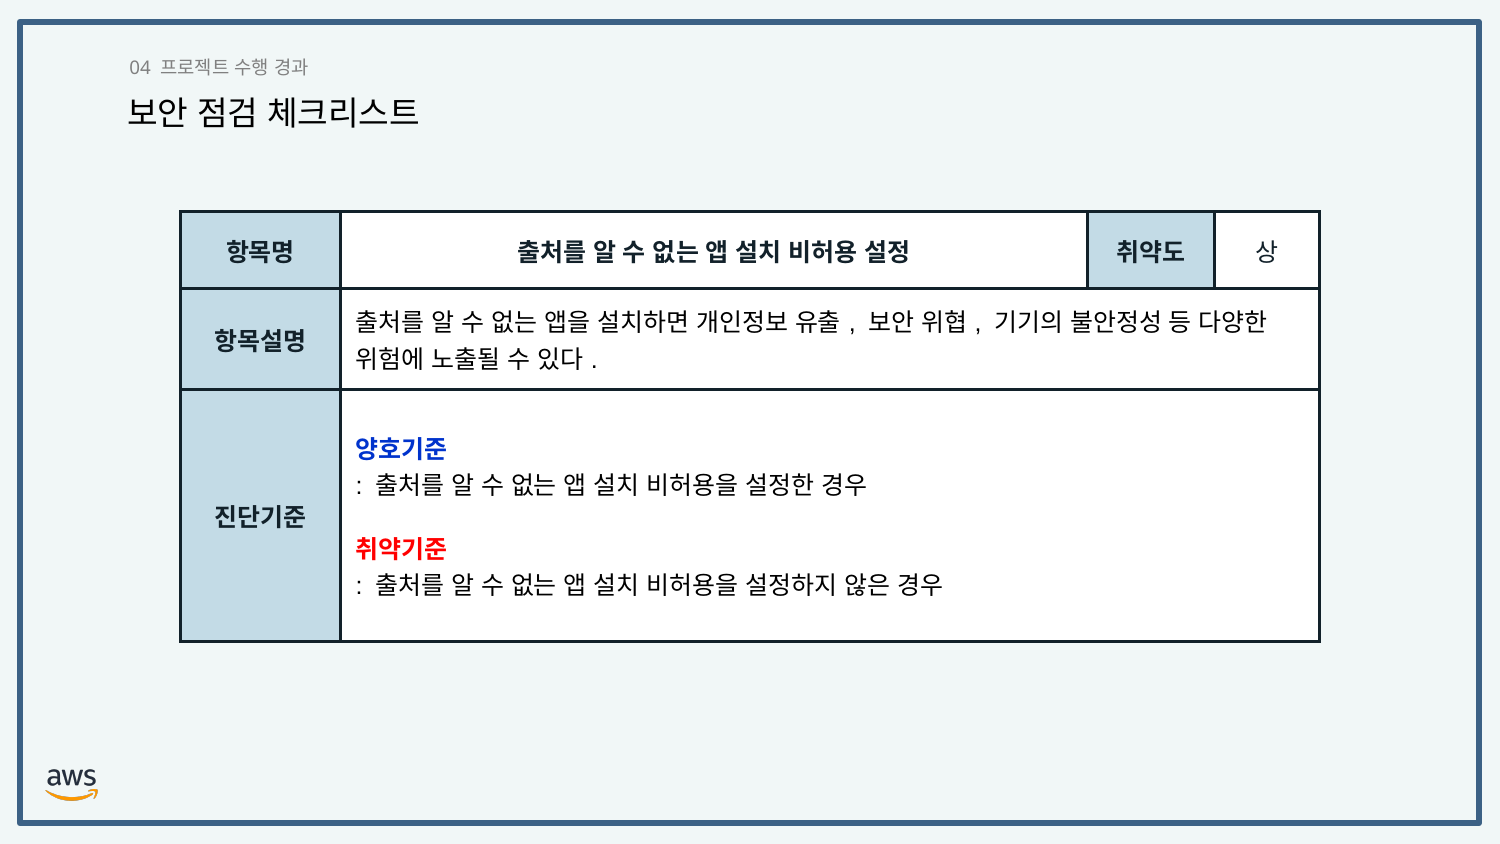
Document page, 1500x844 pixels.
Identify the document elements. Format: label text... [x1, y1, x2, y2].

text_box 보안 점검 체크리스트 [112, 85, 473, 140]
table_header 항목명 [182, 213, 339, 287]
table_cell 양호기준 : 출처를 알 수 없는 앱 설치 비허용을 설정한 경우 취약기준 : 출처를 알 수 없는 앱 설치 비허용을 설정하지 않은 경우 [342, 391, 1318, 640]
table_header 취약도 [1089, 213, 1213, 287]
picture [45, 769, 98, 801]
table_header 상 [1216, 213, 1318, 287]
table_header 출처를 알 수 없는 앱 설치 비허용 설정 [342, 213, 1086, 287]
table_cell 진단기준 [182, 391, 339, 640]
text_box 04 프로젝트 수행 경과 [114, 40, 406, 85]
table_cell 출처를 알 수 없는 앱을 설치하면 개인정보 유출, 보안 위협, 기기의 불안정성 등 다양한 위험에 노출될 수 있다. [342, 290, 1318, 388]
table_cell 항목설명 [182, 290, 339, 388]
